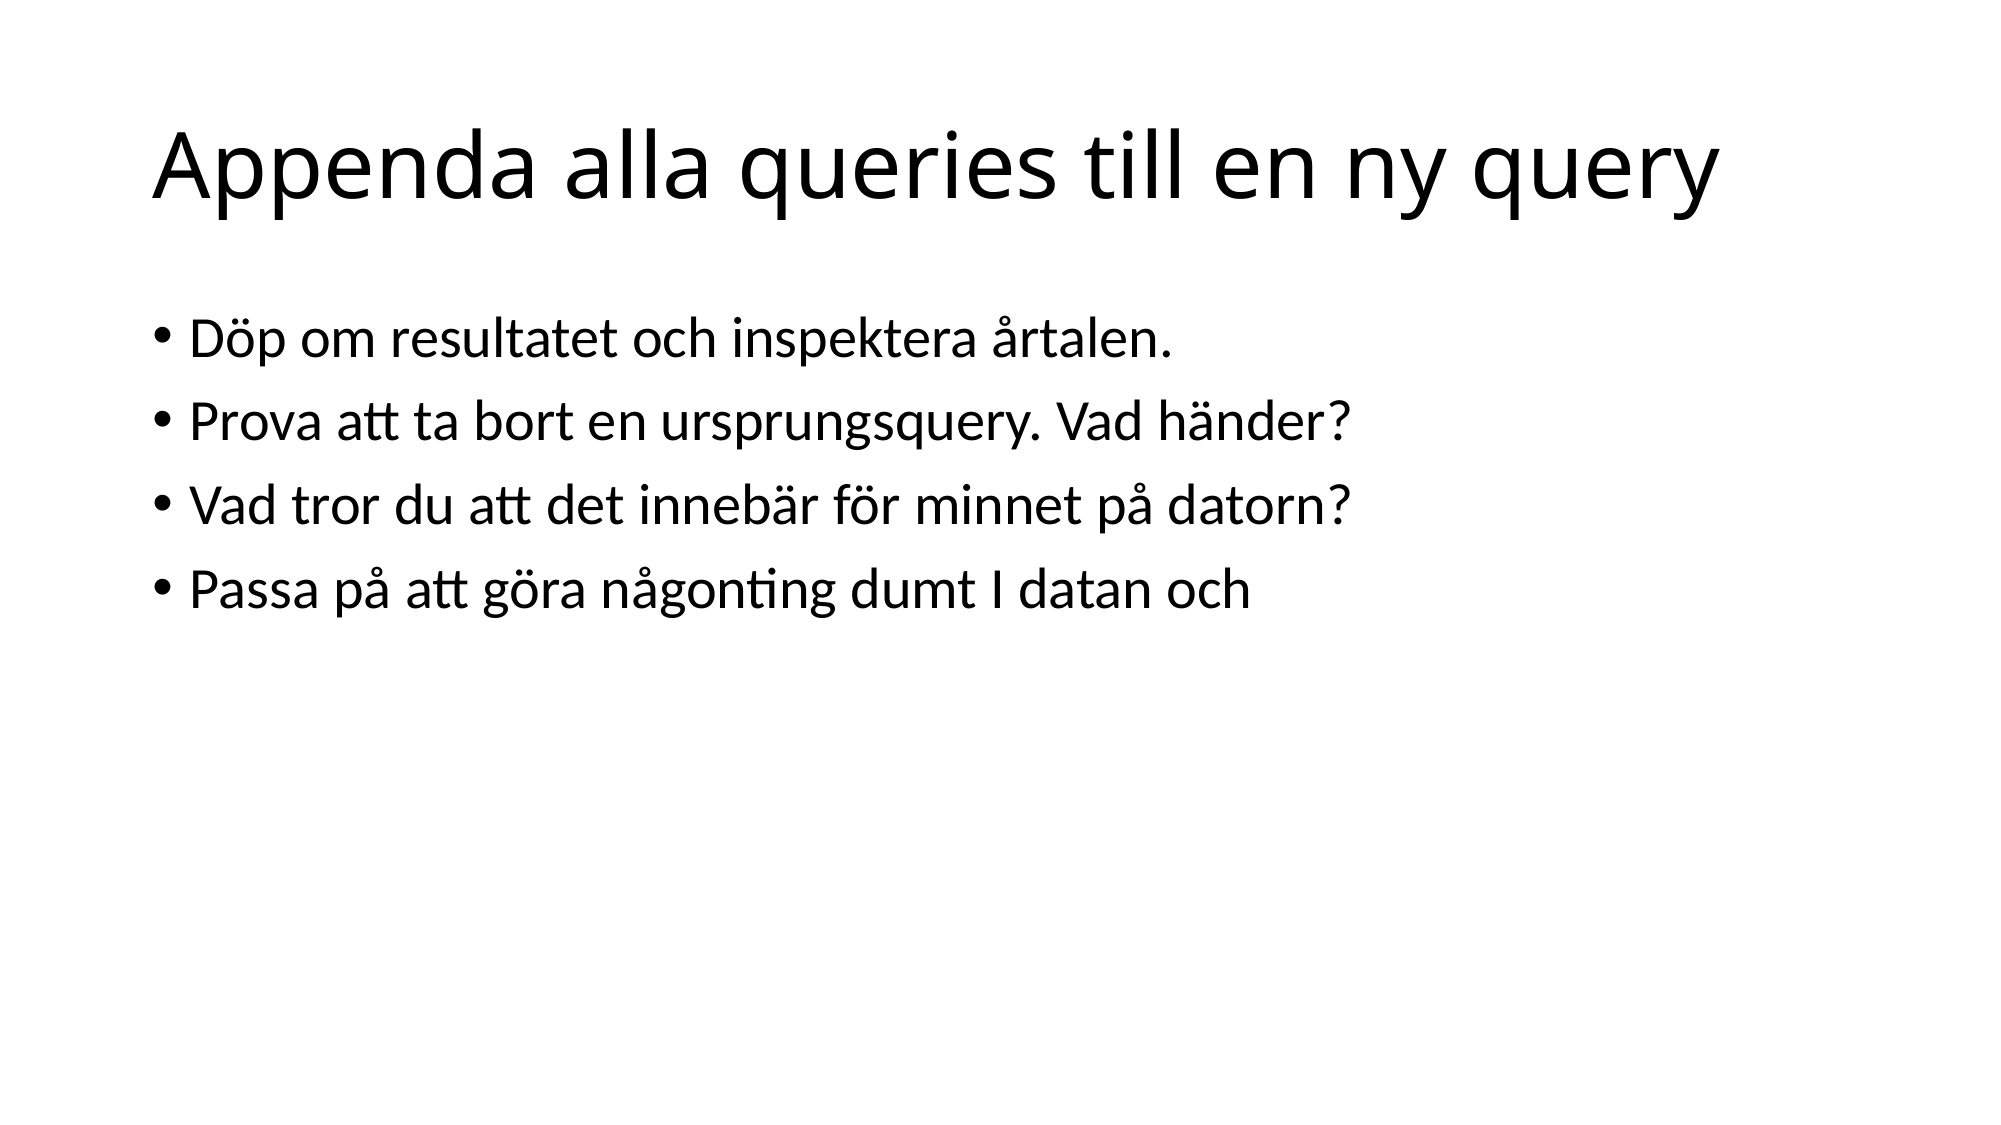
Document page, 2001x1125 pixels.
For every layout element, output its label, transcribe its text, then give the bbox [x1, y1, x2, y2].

list Döp om resultatet och inspektera årtalen. Prova att ta bort en ursprungsquery. Vad händer? Vad tror du att det innebär för minnet på datorn? Passa på att göra någonting dumt I datan och [137, 299, 1863, 1014]
title Appenda alla queries till en ny query [137, 59, 1863, 278]
